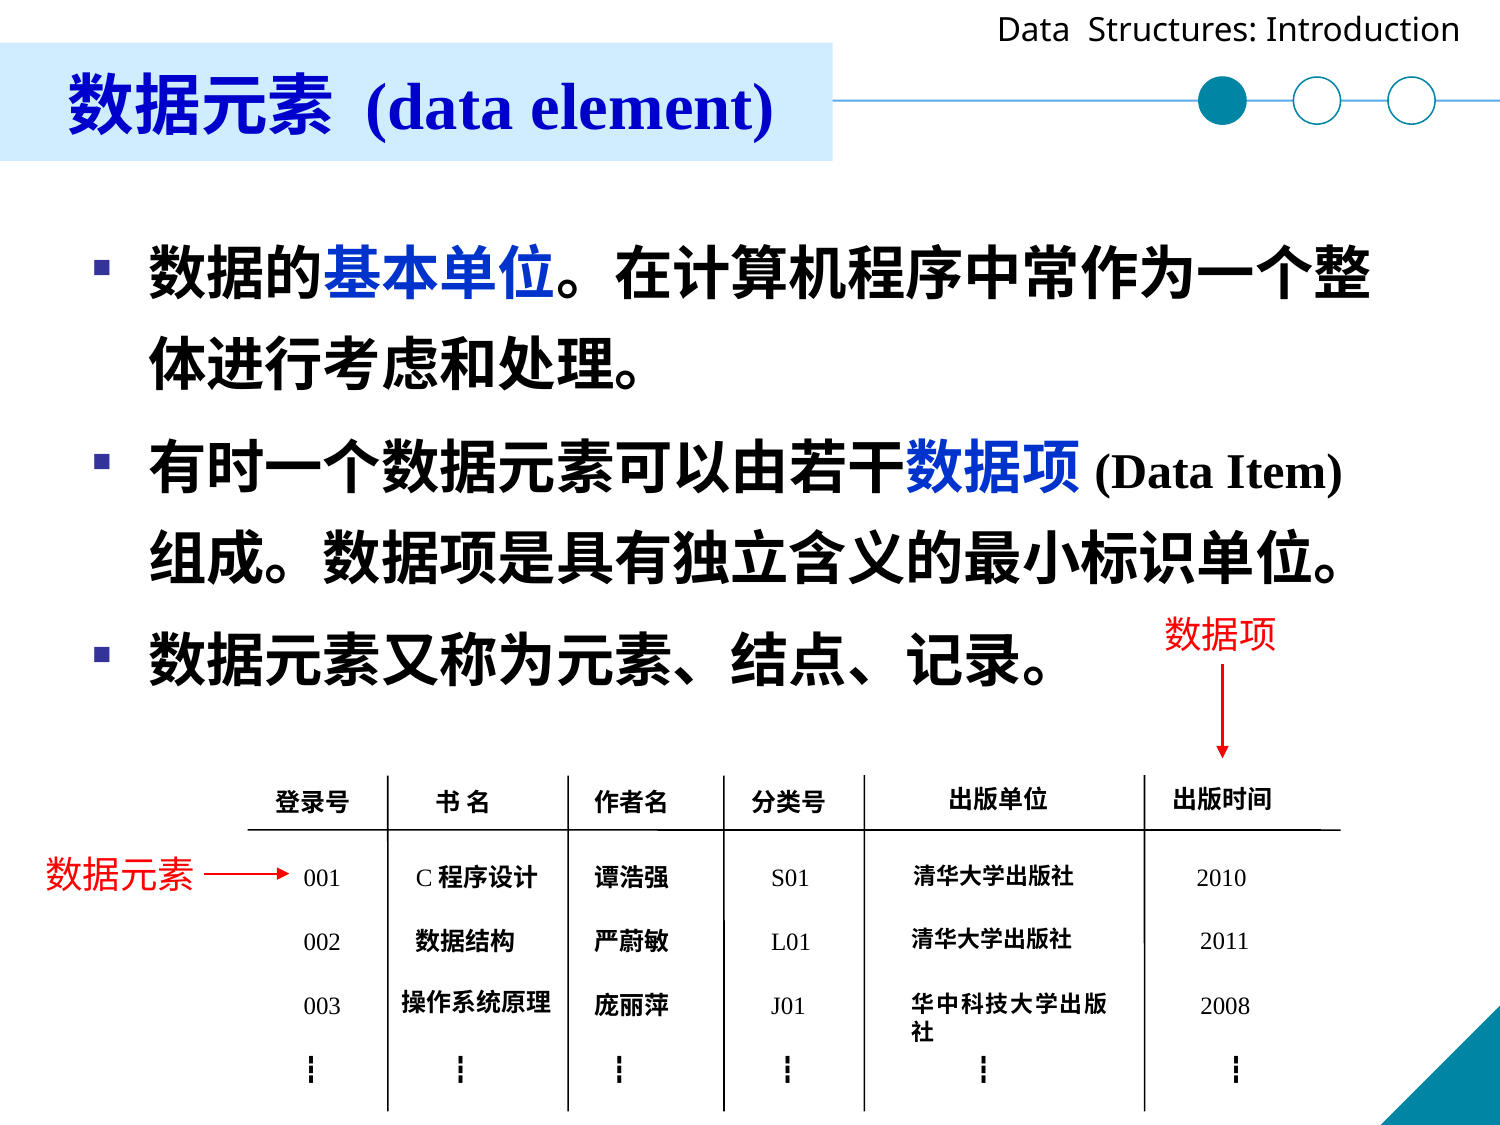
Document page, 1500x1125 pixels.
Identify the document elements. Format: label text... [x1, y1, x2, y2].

text_box 数据的基本单位。在计算机程序中常作为一个整体进行考虑和处理。 有时一个数据元素可以由若干数据项(Data Item)组成。数据项是具有独立含义的最小标识单位。 数据元素又称为元素、结点、记录。 [77, 207, 1412, 883]
text_box [1293, 77, 1341, 125]
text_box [247, 775, 1341, 1118]
text_box [1198, 77, 1247, 125]
text_box [1387, 77, 1436, 125]
text_box 数据元素 [30, 843, 217, 903]
text_box 数据元素 (data element) [52, 28, 821, 179]
text_box 数据项 [1149, 603, 1336, 664]
